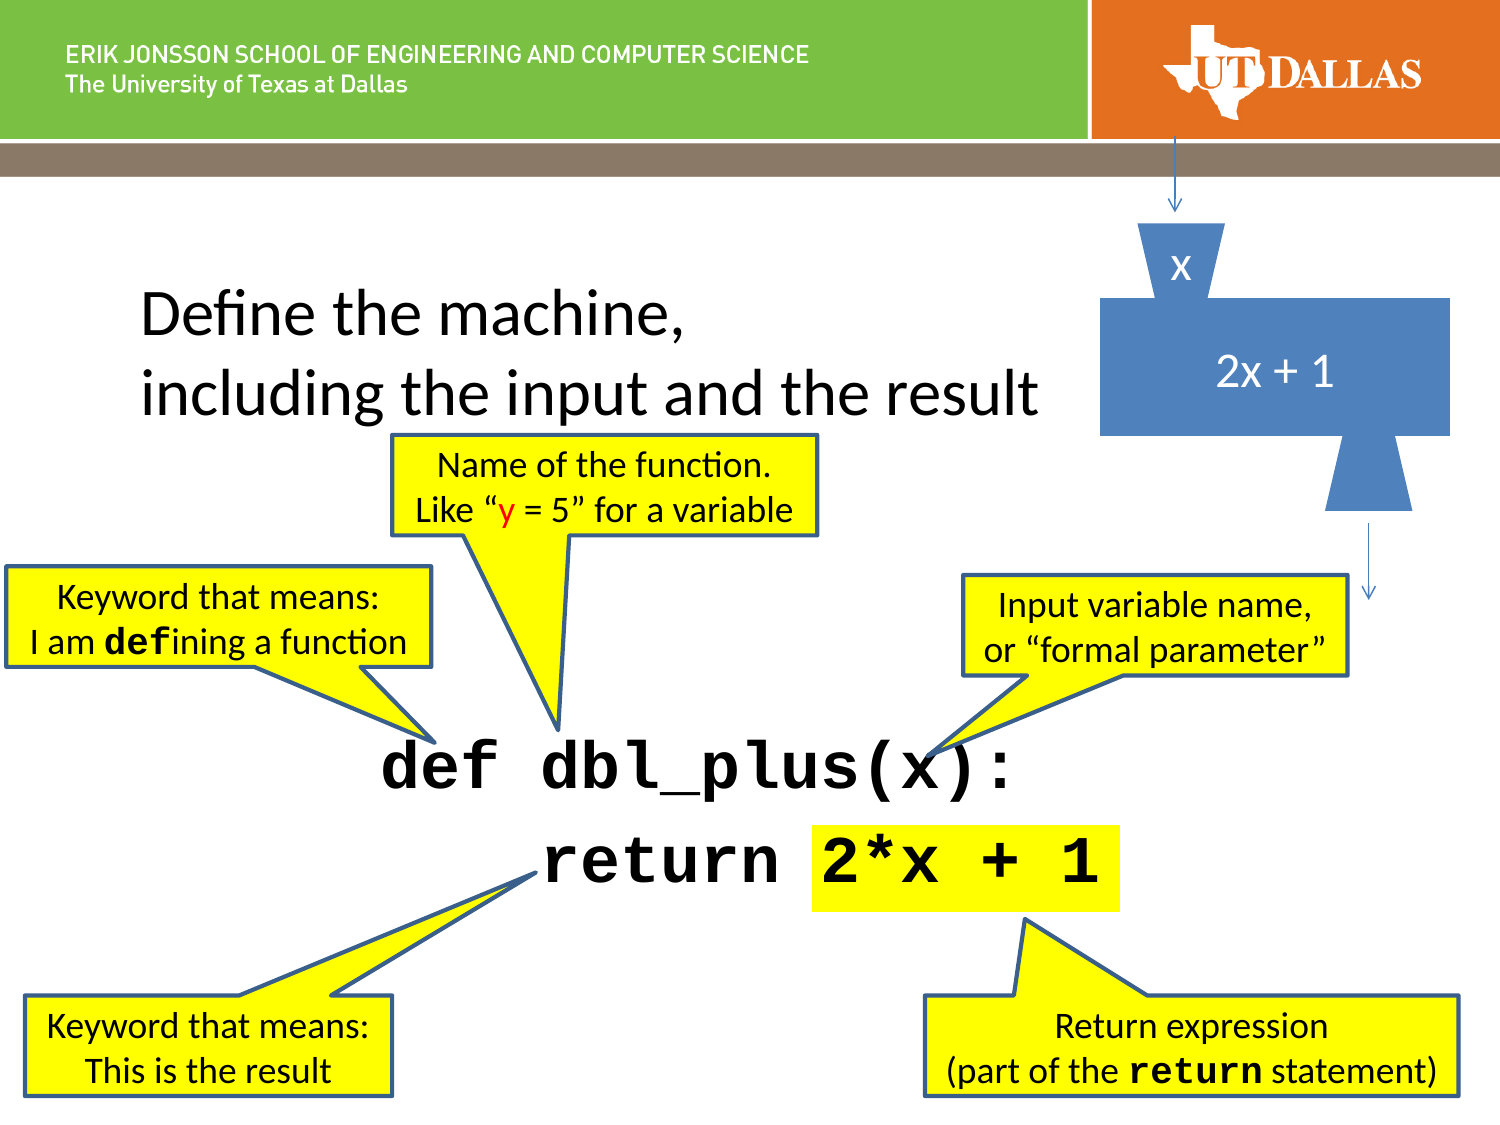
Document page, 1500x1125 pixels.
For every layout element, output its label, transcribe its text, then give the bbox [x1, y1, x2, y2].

text_box 2x + 1 [1098, 296, 1452, 438]
text_box Input variable name, or “formal parameter” [925, 572, 1350, 759]
text_box Name of the function. Like “y = 5” for a variable [390, 432, 820, 733]
text_box Keyword that means: This is the result [22, 870, 538, 1099]
text_box Return expression (part of the return statement) [922, 917, 1461, 1099]
text_box x [1135, 221, 1228, 301]
text_box [1322, 433, 1415, 514]
list Define the machine, including the input and the result def dbl_plus(x): return 2*x + 1 [125, 260, 1188, 1004]
picture [0, 0, 1500, 1125]
text_box Keyword that means: I am defining a function [4, 564, 437, 745]
slide_number 101 [1074, 1042, 1425, 1103]
